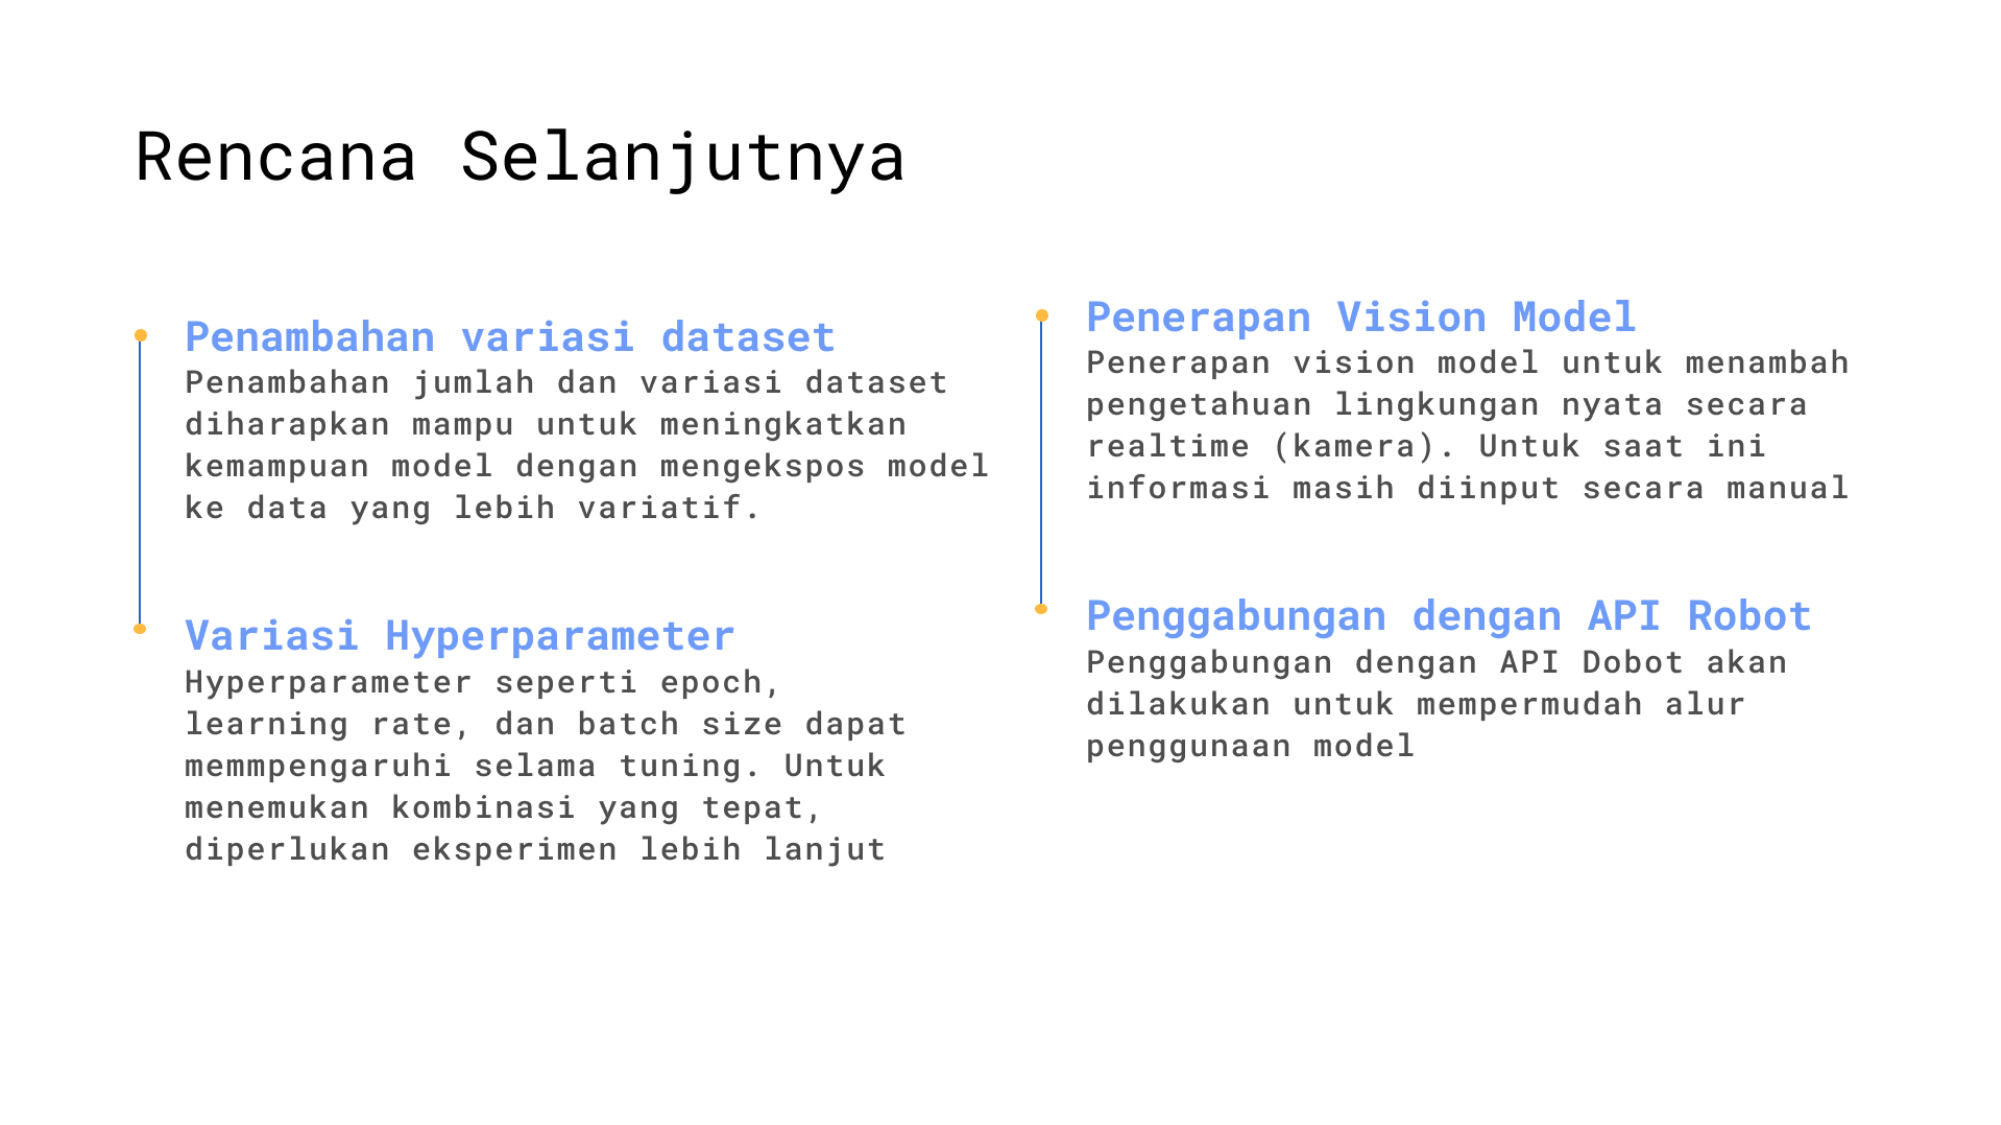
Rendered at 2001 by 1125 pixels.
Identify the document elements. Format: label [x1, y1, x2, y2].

list [0, 0, 2000, 1125]
